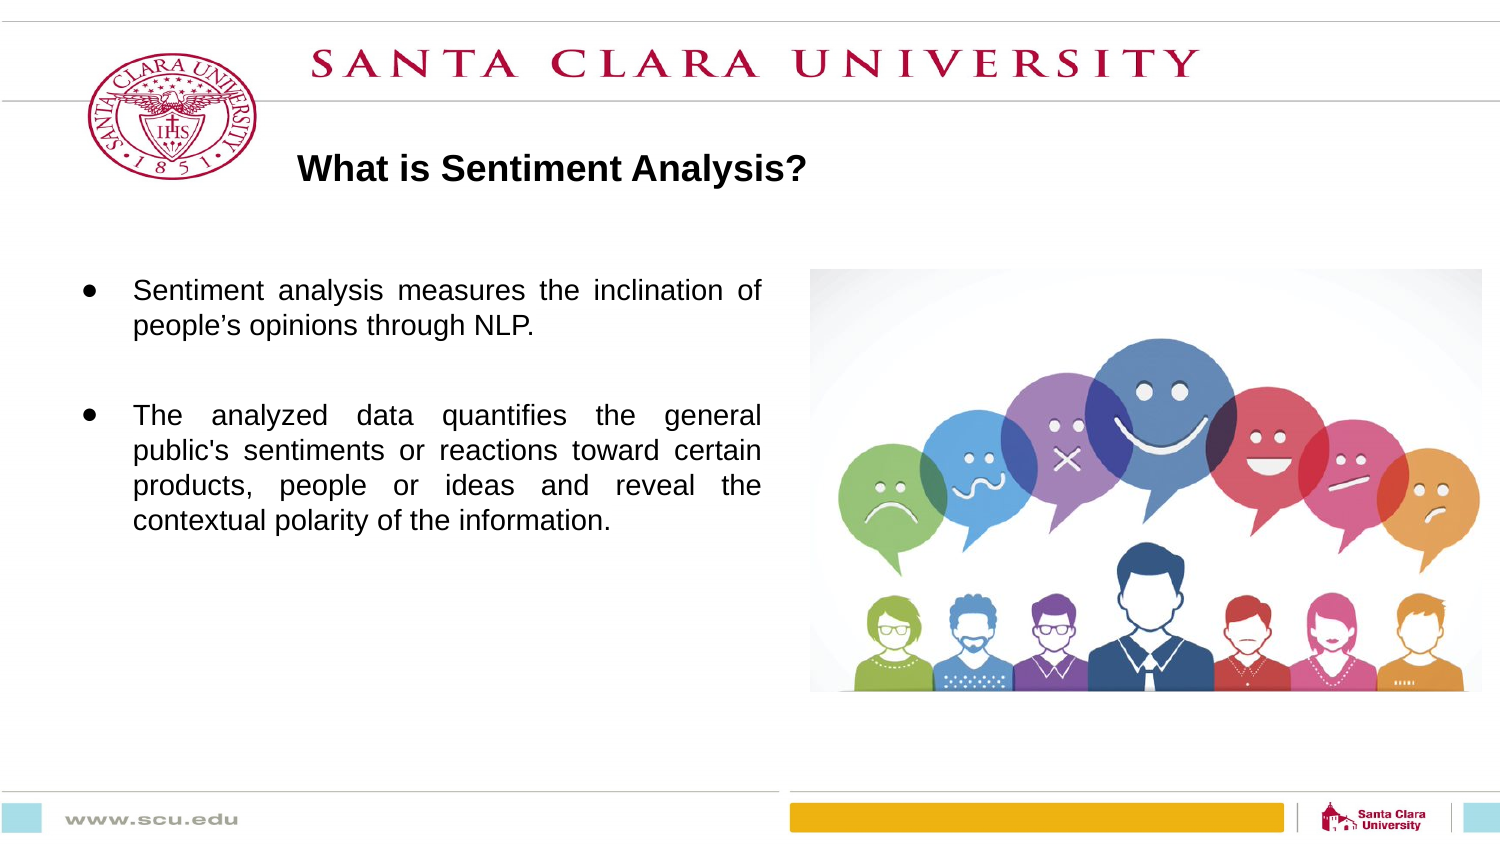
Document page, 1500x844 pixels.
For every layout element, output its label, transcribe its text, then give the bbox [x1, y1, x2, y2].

picture [0, 0, 1500, 844]
title What is Sentiment Analysis? [281, 109, 1387, 197]
list Sentiment analysis measures the inclination of people’s opinions through NLP. The analyzed data quantifies the general public's sentiments or reactions toward certain products, people or ideas and reveal the contextual polarity of the information. [42, 219, 778, 727]
